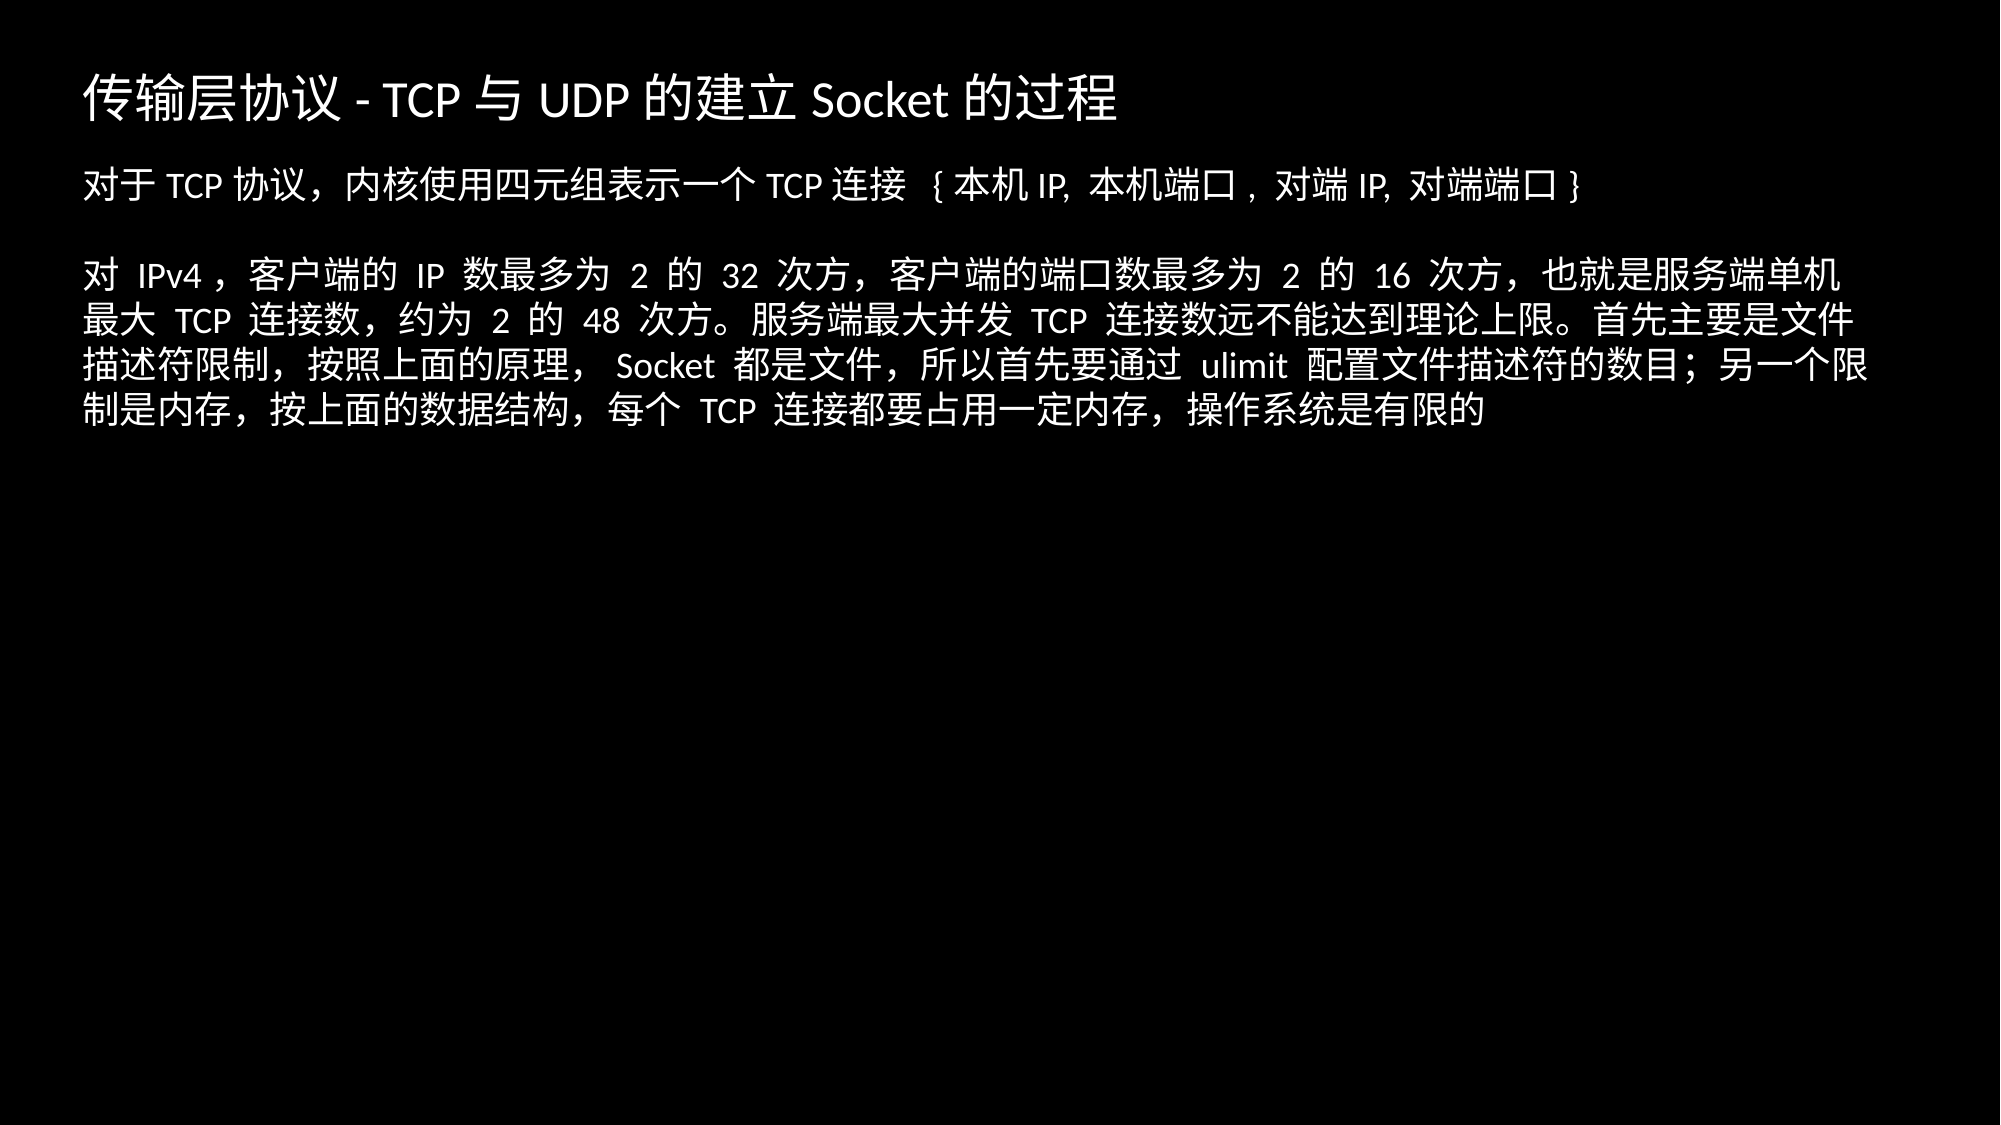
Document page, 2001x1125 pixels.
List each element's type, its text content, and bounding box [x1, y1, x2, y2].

text_box 对于TCP协议，内核使用四元组表示一个TCP连接 {本机IP, 本机端口, 对端IP, 对端端口} 对 IPv4，客户端的 IP 数最多为 2 的 32 次方，客户端的端口数最多为 2 的 16 次方，也就是服务端单机最大 TCP 连接数，约为 2 的 48 次方。服务端最大并发 TCP 连接数远不能达到理论上限。首先主要是文件描述符限制，按照上面的原理，Socket 都是文件，所以首先要通过 ulimit 配置文件描述符的数目；另一个限制是内存，按上面的数据结构，每个 TCP 连接都要占用一定内存，操作系统是有限的 [67, 154, 1894, 619]
text_box 传输层协议- TCP与UDP的建立Socket的过程 [67, 57, 2000, 135]
